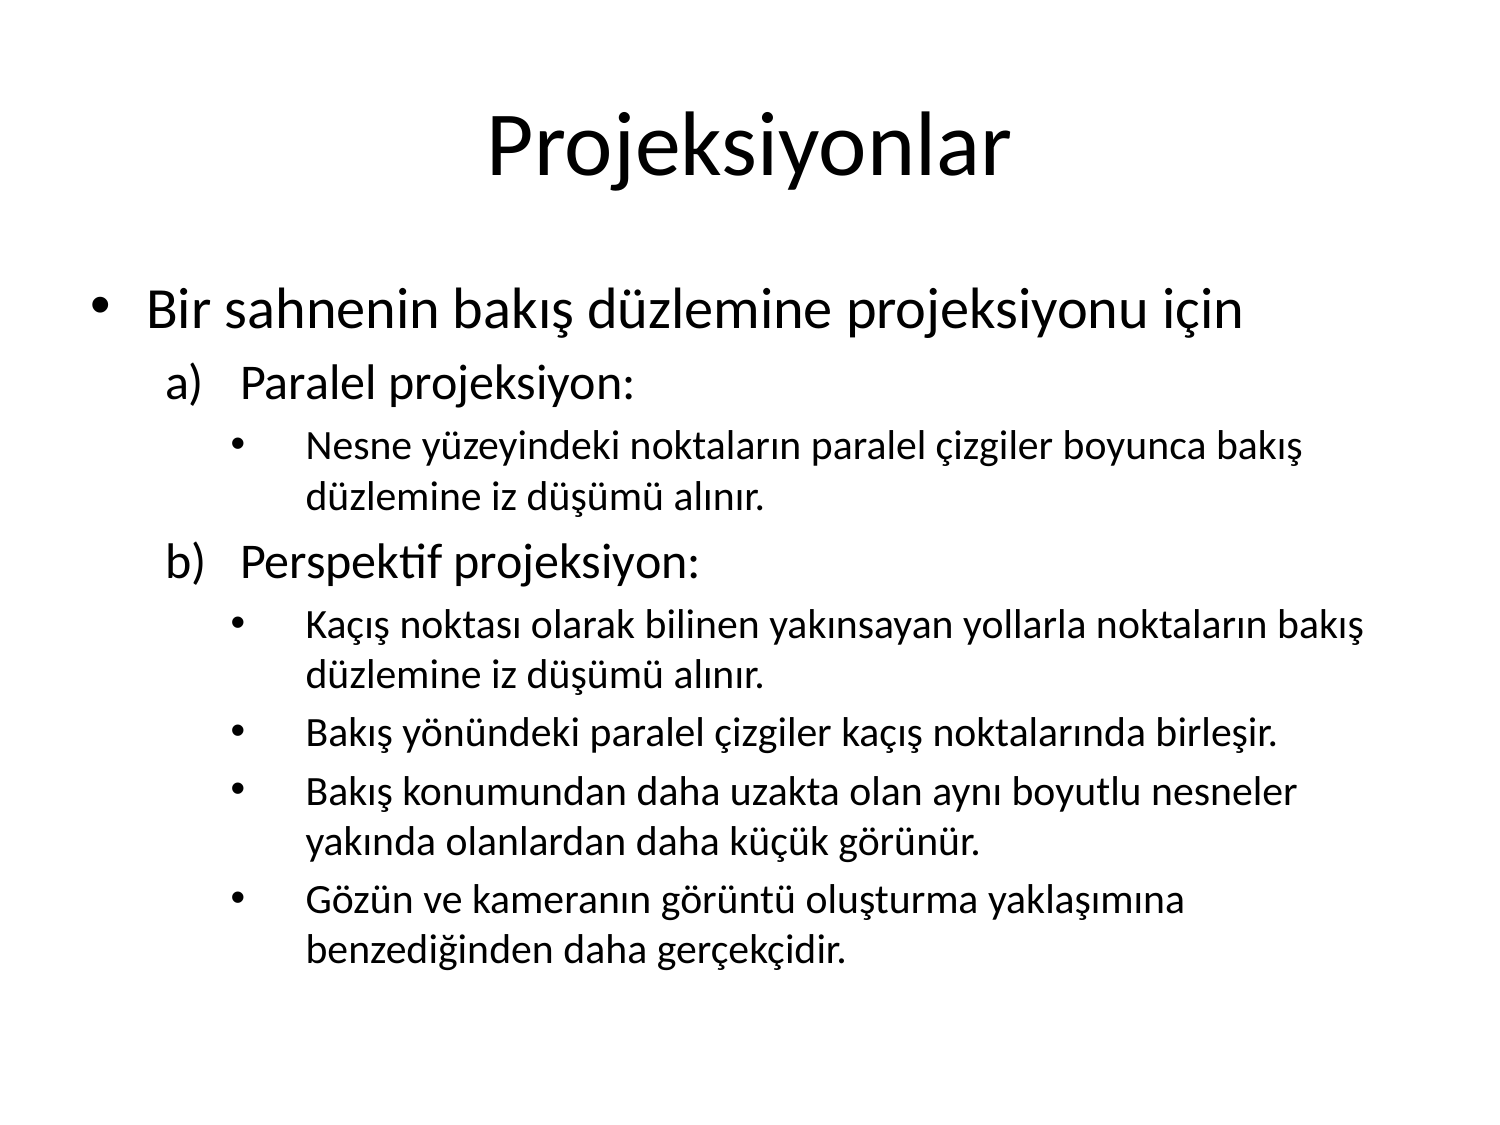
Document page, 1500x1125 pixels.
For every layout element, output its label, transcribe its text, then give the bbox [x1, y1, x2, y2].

list Bir sahnenin bakış düzlemine projeksiyonu için Paralel projeksiyon: Nesne yüzeyindeki noktaların paralel çizgiler boyunca bakış düzlemine iz düşümü alınır. Perspektif projeksiyon: Kaçış noktası olarak bilinen yakınsayan yollarla noktaların bakış düzlemine iz düşümü alınır. Bakış yönündeki paralel çizgiler kaçış noktalarında birleşir. Bakış konumundan daha uzakta olan aynı boyutlu nesneler yakında olanlardan daha küçük görünür. Gözün ve kameranın görüntü oluşturma yaklaşımına benzediğinden daha gerçekçidir. [75, 262, 1425, 1005]
title Projeksiyonlar [75, 45, 1425, 233]
